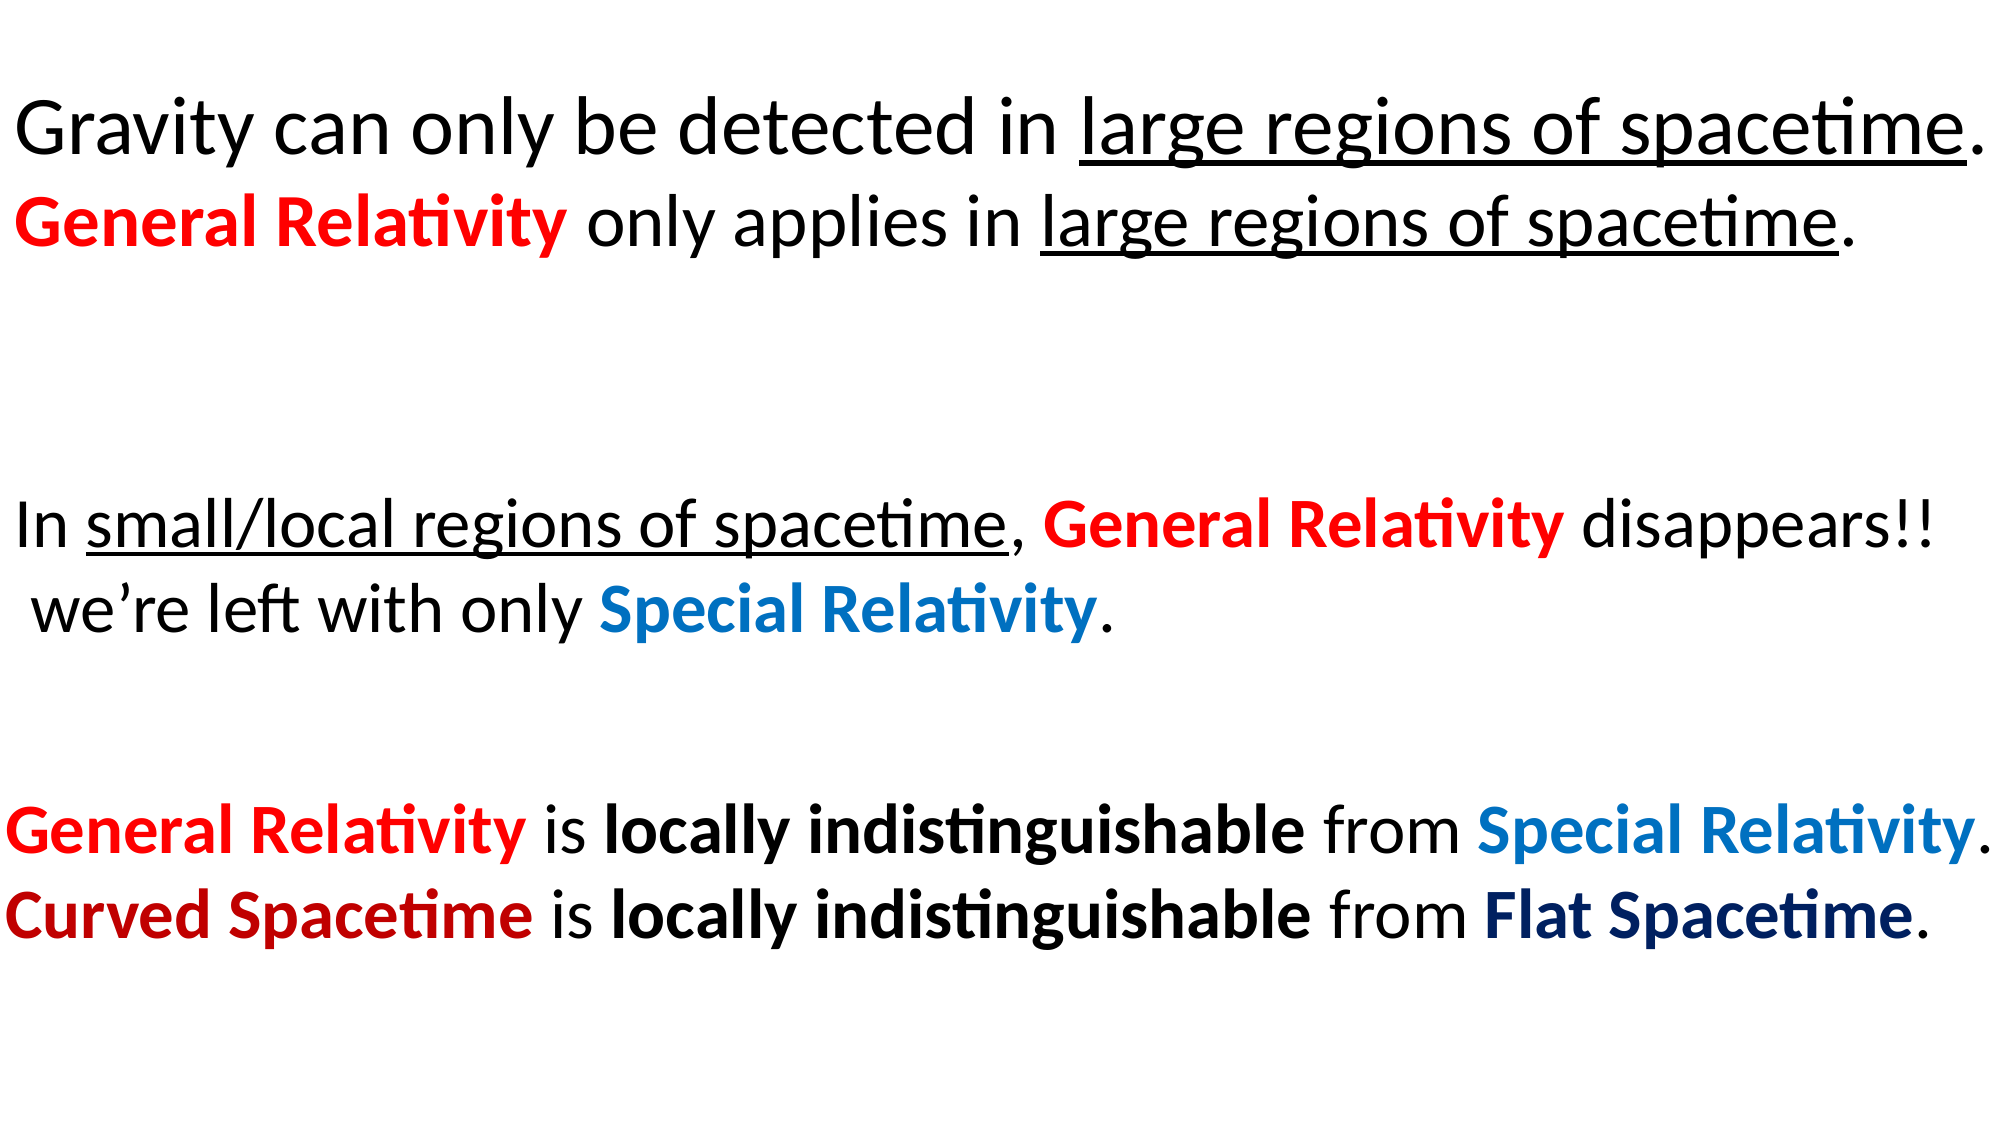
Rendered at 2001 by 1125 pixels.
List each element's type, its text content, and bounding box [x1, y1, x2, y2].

text_box General Relativity is locally indistinguishable from Special Relativity. Curved Spacetime is locally indistinguishable from Flat Spacetime. [0, 775, 2000, 960]
